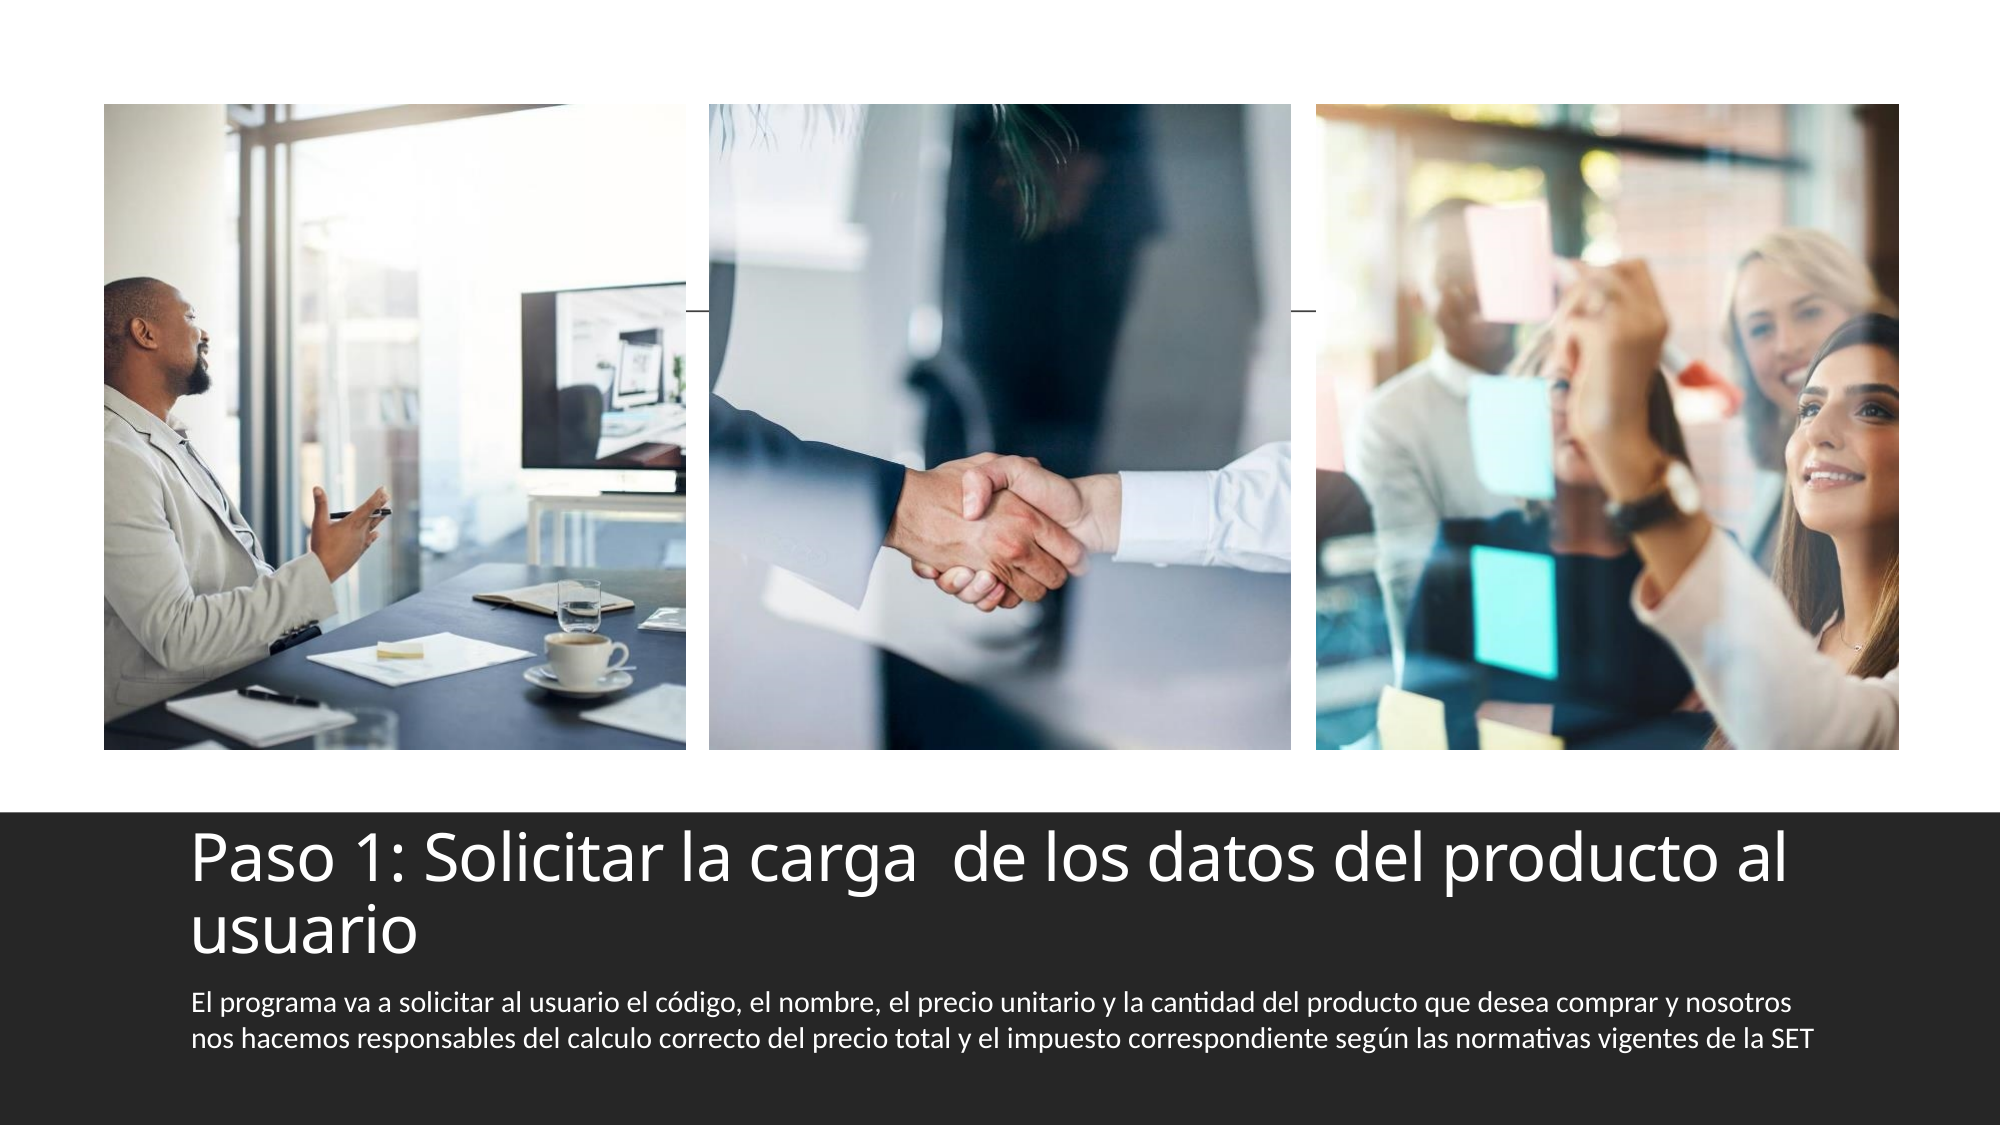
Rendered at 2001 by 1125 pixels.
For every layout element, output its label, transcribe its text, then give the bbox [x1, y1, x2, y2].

picture [708, 104, 1291, 751]
picture [103, 104, 686, 751]
picture [1316, 104, 1899, 751]
title Paso 1: Solicitar la carga de los datos del producto al usuario [174, 840, 1825, 975]
subtitle El programa va a solicitar al usuario el código, el nombre, el precio unitario y la cantidad del producto que desea comprar y nosotros nos hacemos responsables del calculo correcto del precio total y el impuesto correspondiente según las normativas vigentes de la SET [174, 975, 1825, 1064]
